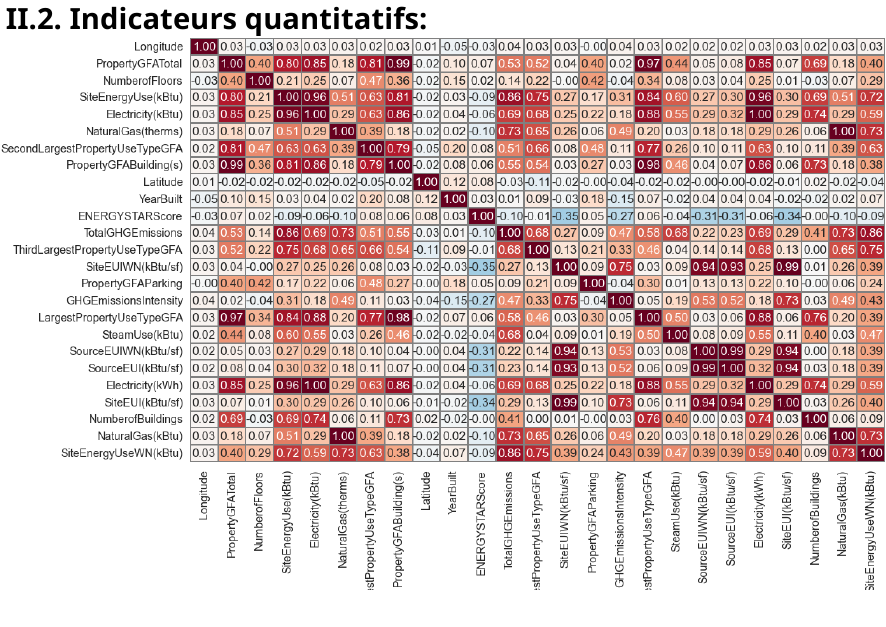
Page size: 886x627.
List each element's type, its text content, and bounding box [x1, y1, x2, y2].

text_box II.2. Indicateurs quantitatifs: corrélations [0, 0, 583, 36]
picture [0, 36, 886, 590]
